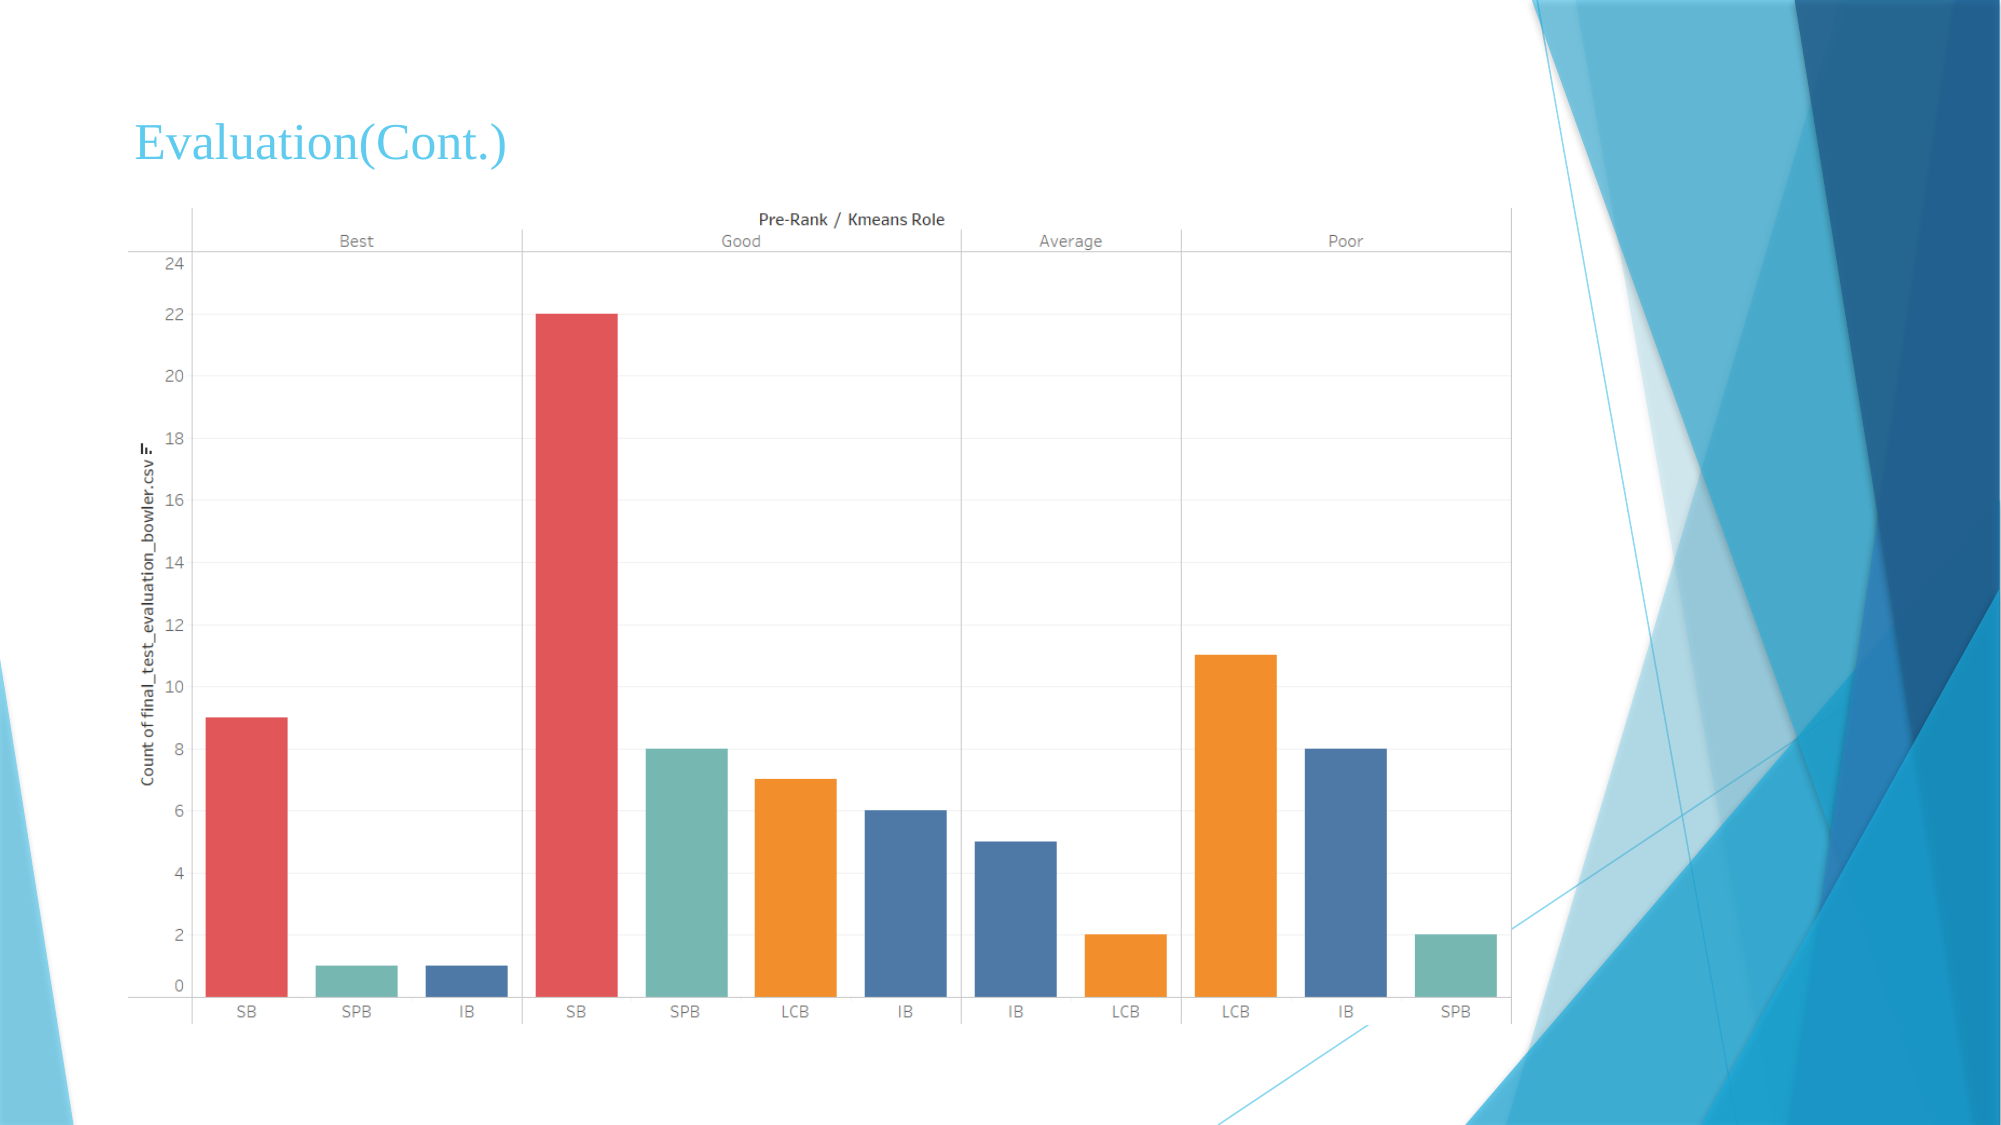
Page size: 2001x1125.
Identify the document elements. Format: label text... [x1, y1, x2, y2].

picture [128, 208, 1513, 1026]
title Evaluation(Cont.) [119, 99, 1522, 178]
